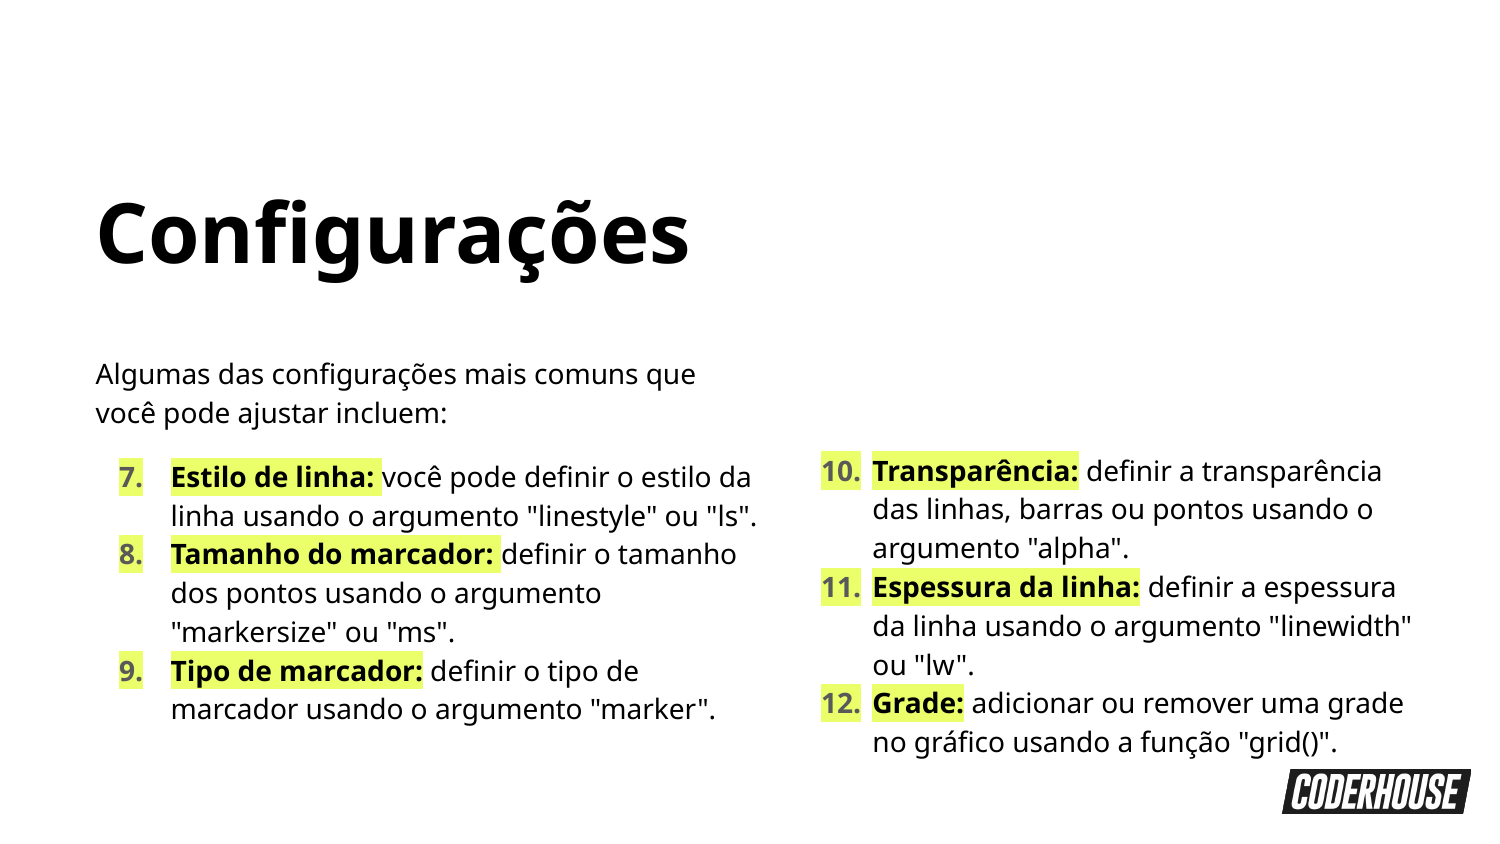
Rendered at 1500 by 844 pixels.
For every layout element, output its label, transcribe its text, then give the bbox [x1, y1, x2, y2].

text_box Transparência: definir a transparência das linhas, barras ou pontos usando o argumento "alpha". Espessura da linha: definir a espessura da linha usando o argumento "linewidth" ou "lw". Grade: adicionar ou remover uma grade no gráfico usando a função "grid()". [782, 433, 1442, 774]
picture [1281, 769, 1471, 814]
text_box Configurações [80, 176, 930, 297]
text_box Algumas das configurações mais comuns que você pode ajustar incluem: Estilo de linha: você pode definir o estilo da linha usando o argumento "linestyle" ou "ls". Tamanho do marcador: definir o tamanho dos pontos usando o argumento "markersize" ou "ms". Tipo de marcador: definir o tipo de marcador usando o argumento "marker". [80, 336, 777, 844]
